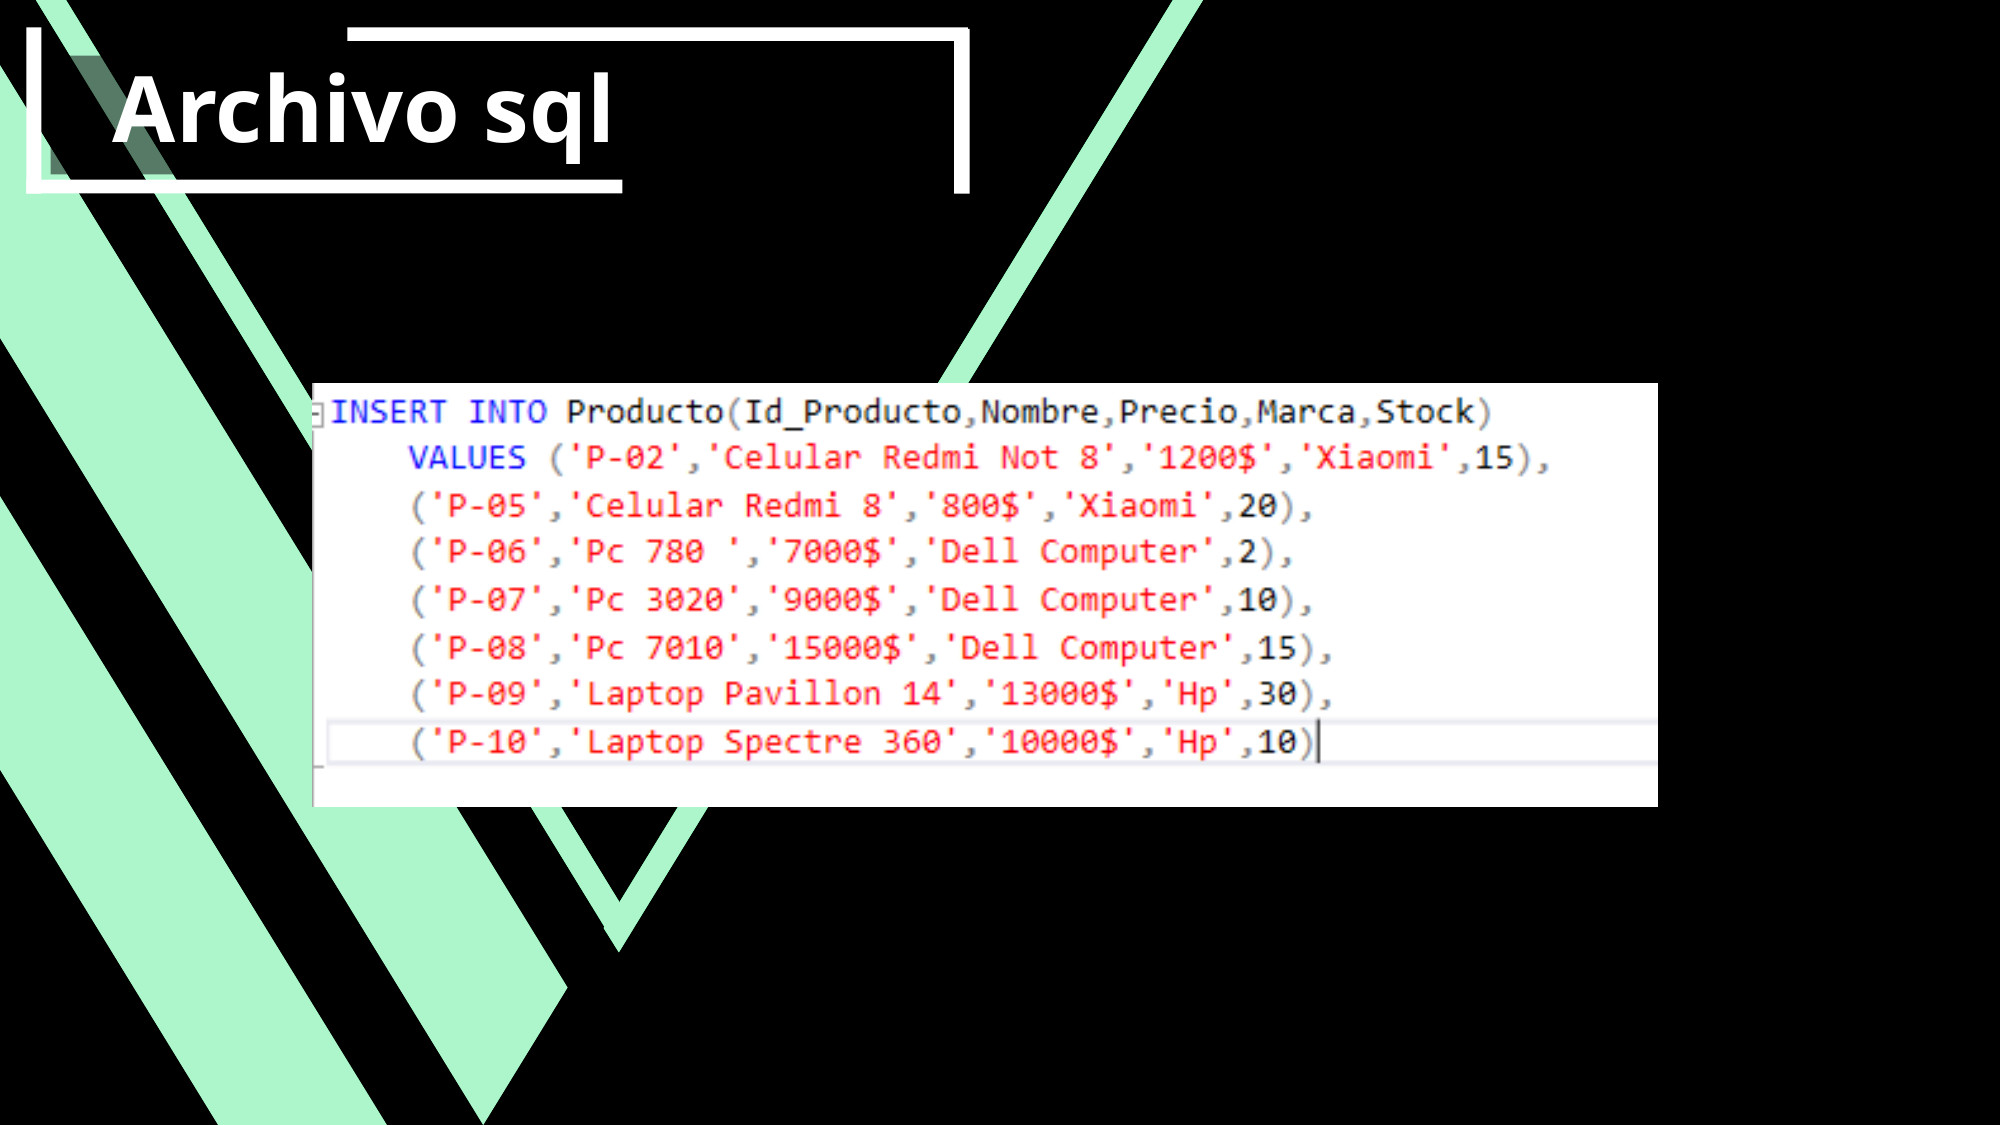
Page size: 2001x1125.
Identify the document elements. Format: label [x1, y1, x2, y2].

text_box [26, 27, 347, 194]
picture [312, 383, 1658, 807]
text_box [0, 0, 1204, 1125]
text_box [347, 27, 970, 194]
